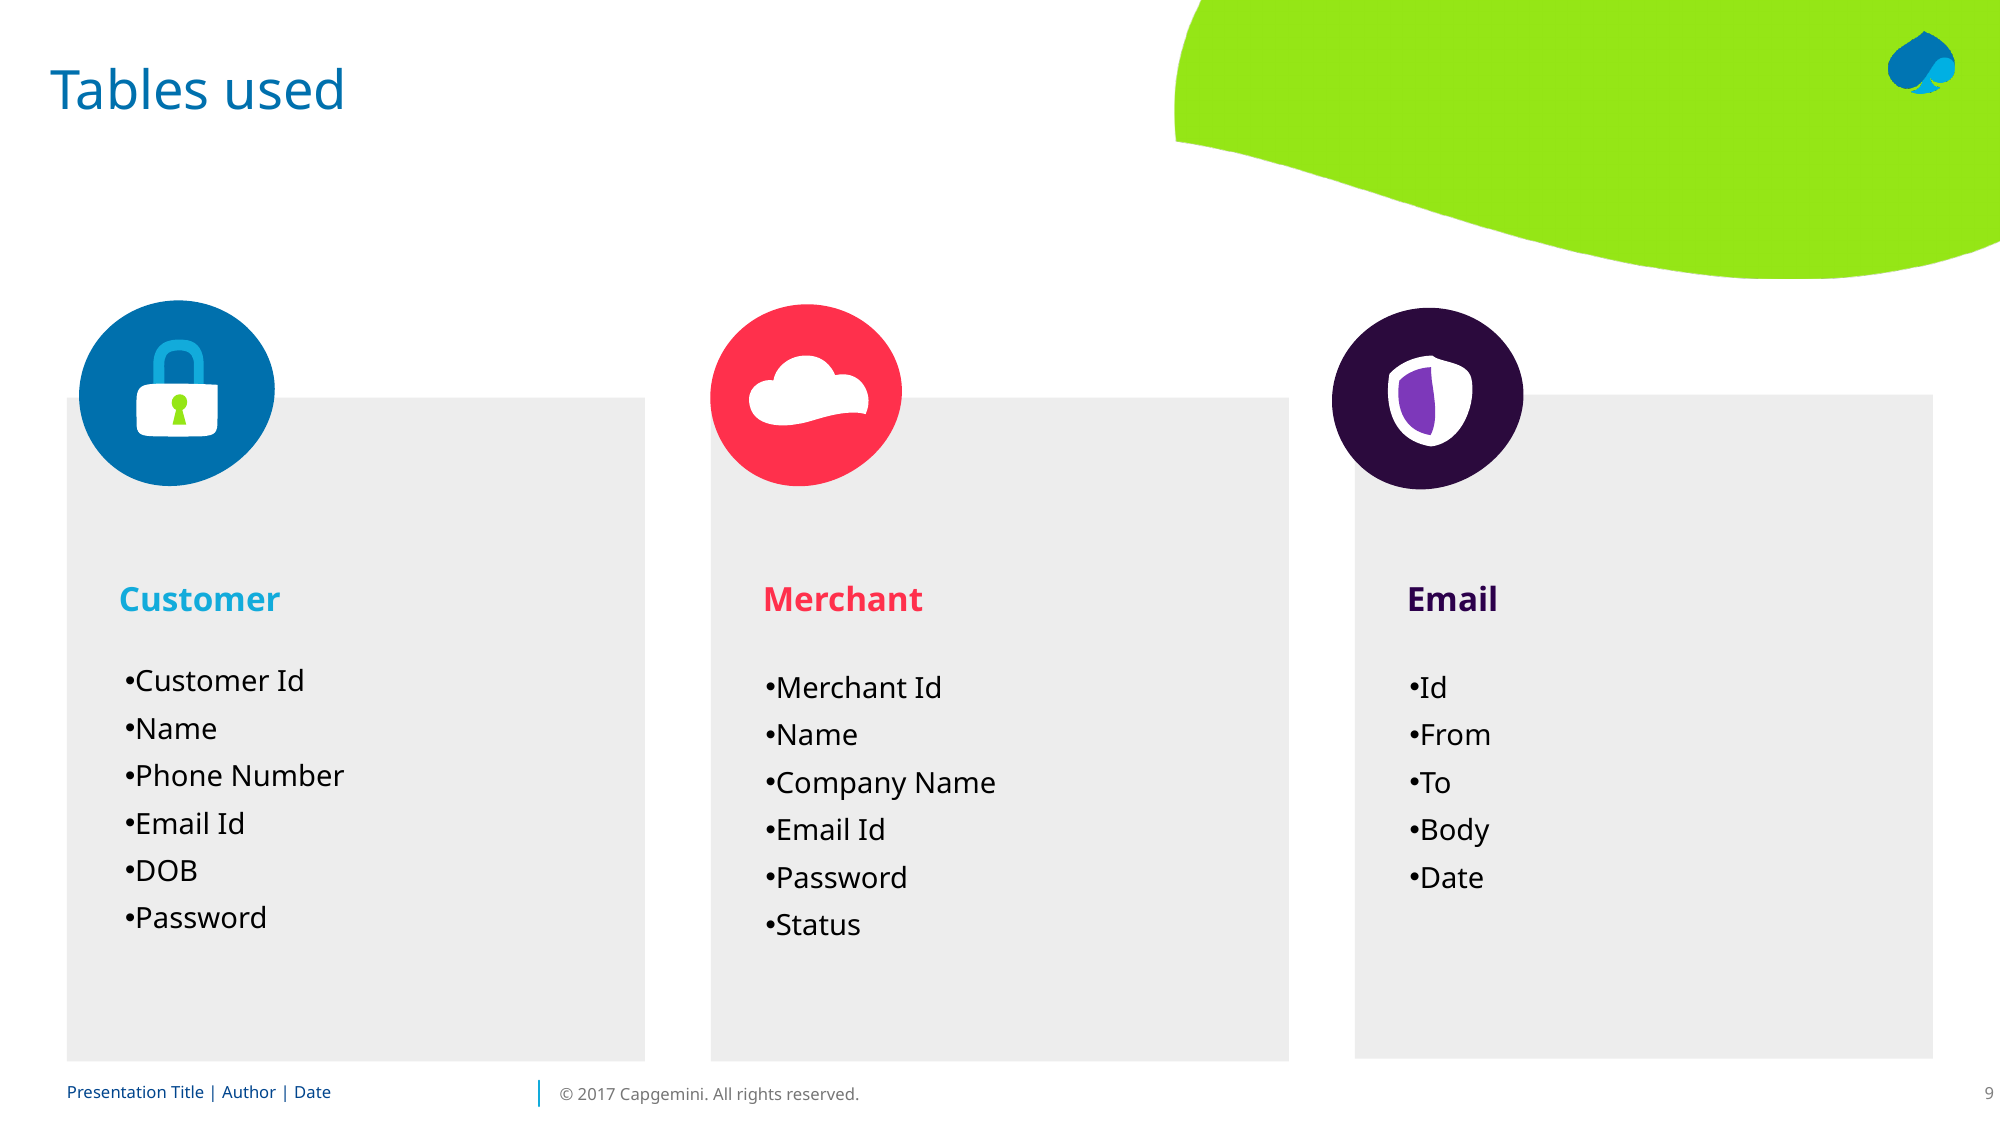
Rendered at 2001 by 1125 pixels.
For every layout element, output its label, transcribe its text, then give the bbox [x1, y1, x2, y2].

list Customer Id Name Phone Number Email Id DOB Password [125, 662, 597, 944]
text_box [1319, 295, 1538, 500]
list Customer [118, 546, 593, 653]
list Email [1406, 546, 1881, 653]
picture [1175, 0, 1999, 279]
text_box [697, 291, 916, 497]
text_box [65, 287, 290, 497]
list Id From To Body Date [1409, 669, 1882, 950]
title Tables used [50, 62, 1113, 205]
list Merchant Id Name Company Name Email Id Password Status [765, 669, 1238, 950]
list Merchant [762, 546, 1237, 653]
